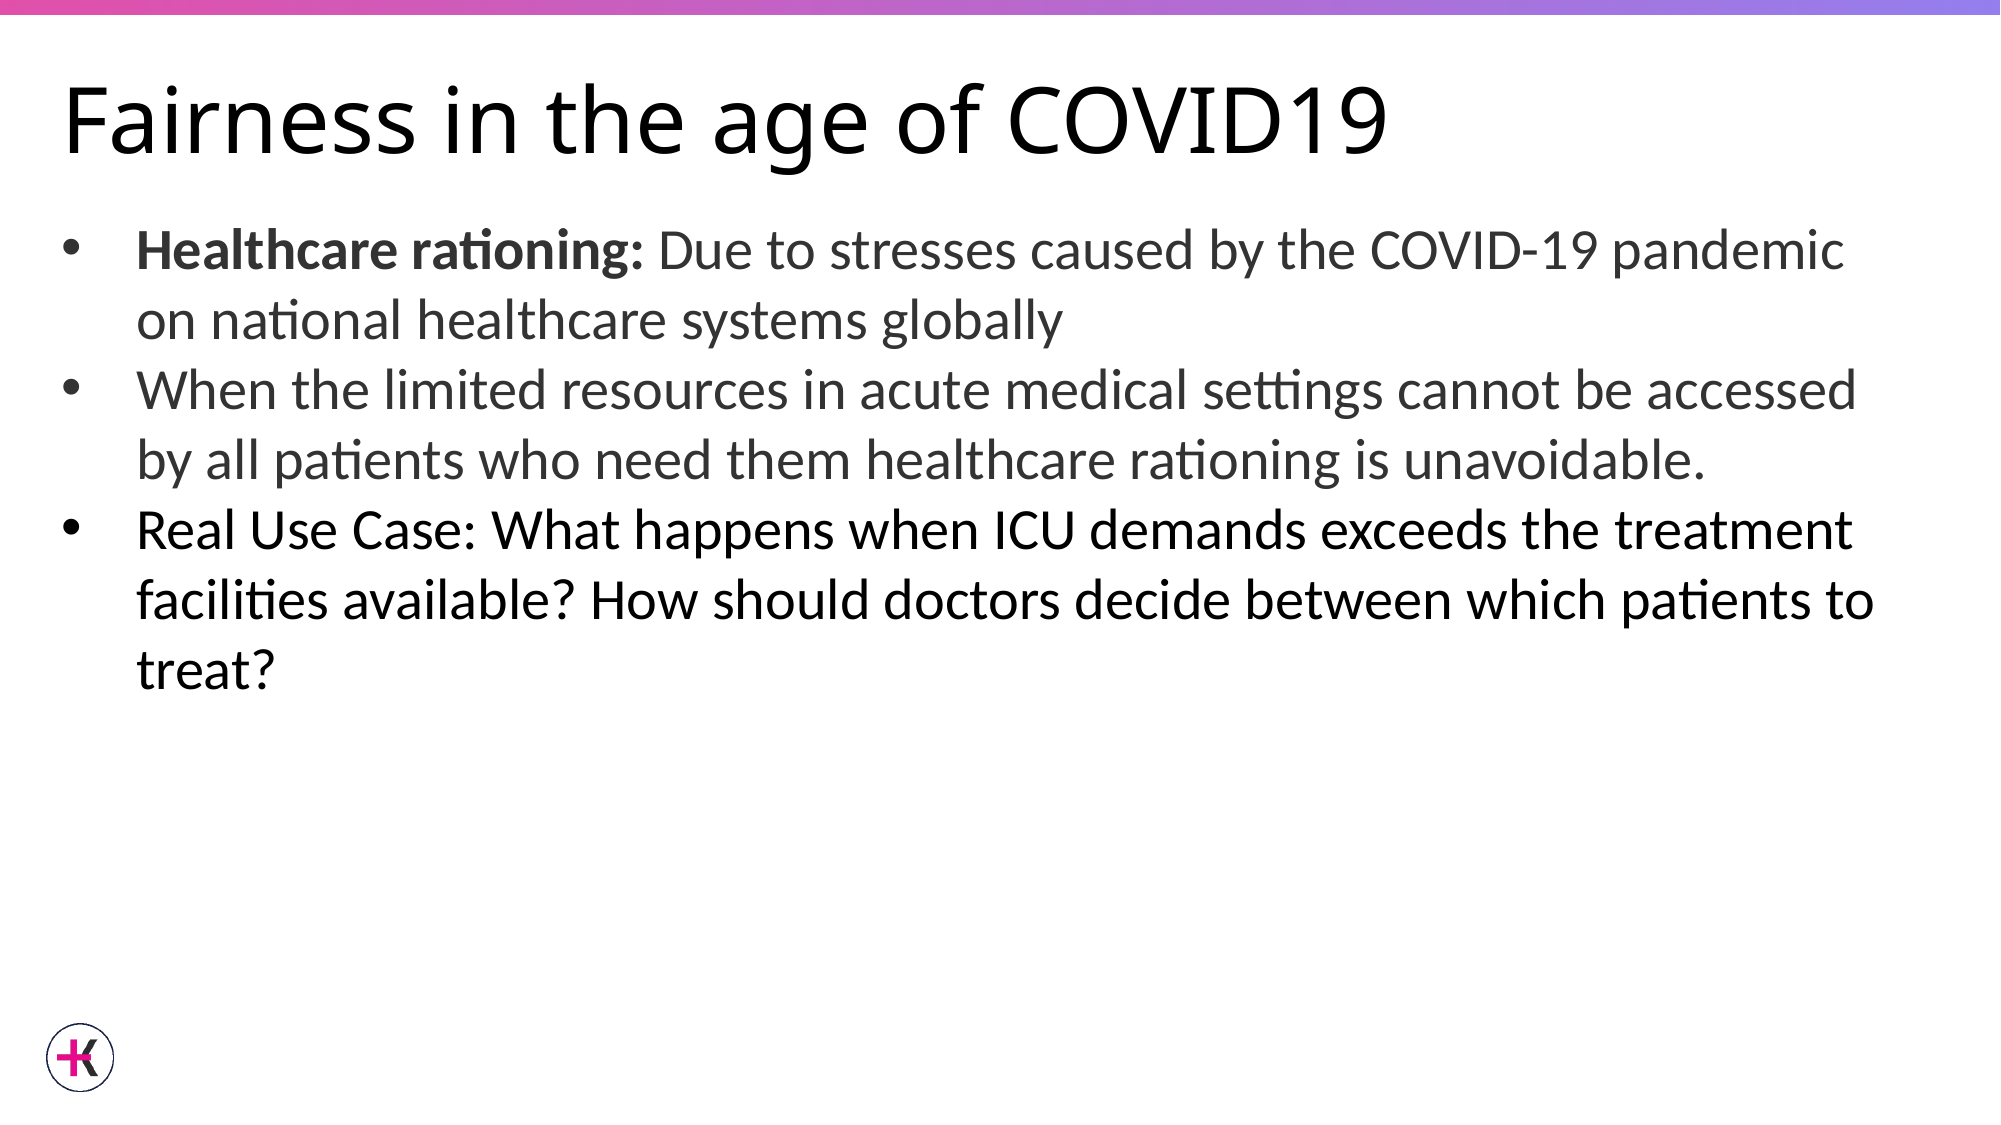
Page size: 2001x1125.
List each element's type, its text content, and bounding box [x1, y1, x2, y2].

title Fairness in the age of COVID19 [46, 15, 1772, 203]
text_box Healthcare rationing: Due to stresses caused by the COVID-19 pandemic on national healthcare systems globally When the limited resources in acute medical settings cannot be accessed by all patients who need them healthcare rationing is unavoidable. Real Use Case: What happens when ICU demands exceeds the treatment facilities available? How should doctors decide between which patients to treat? [46, 203, 1932, 779]
picture [46, 1023, 114, 1092]
picture [0, 0, 2000, 15]
